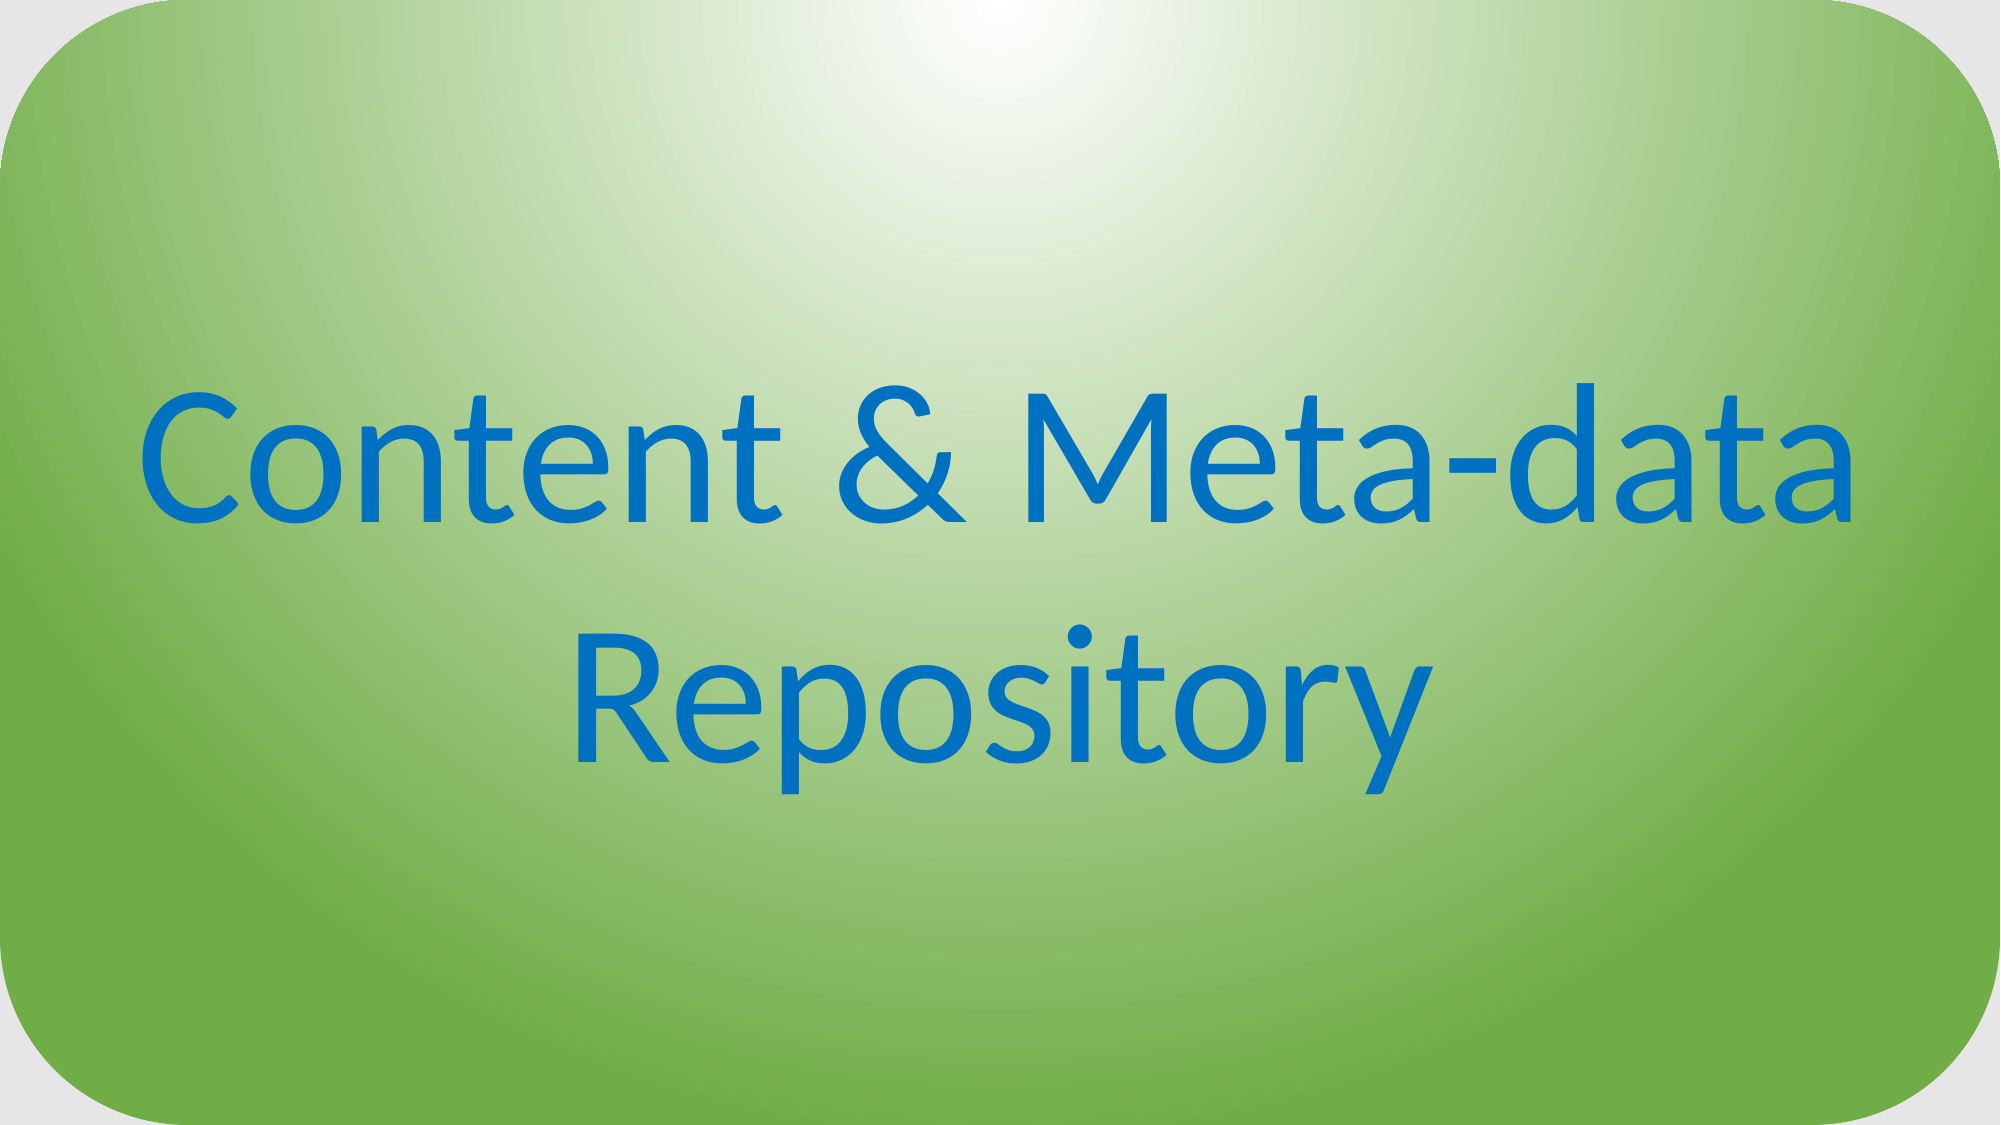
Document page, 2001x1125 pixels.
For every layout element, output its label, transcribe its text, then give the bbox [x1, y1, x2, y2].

text_box Content & Meta-data Repository [0, 0, 2000, 1125]
